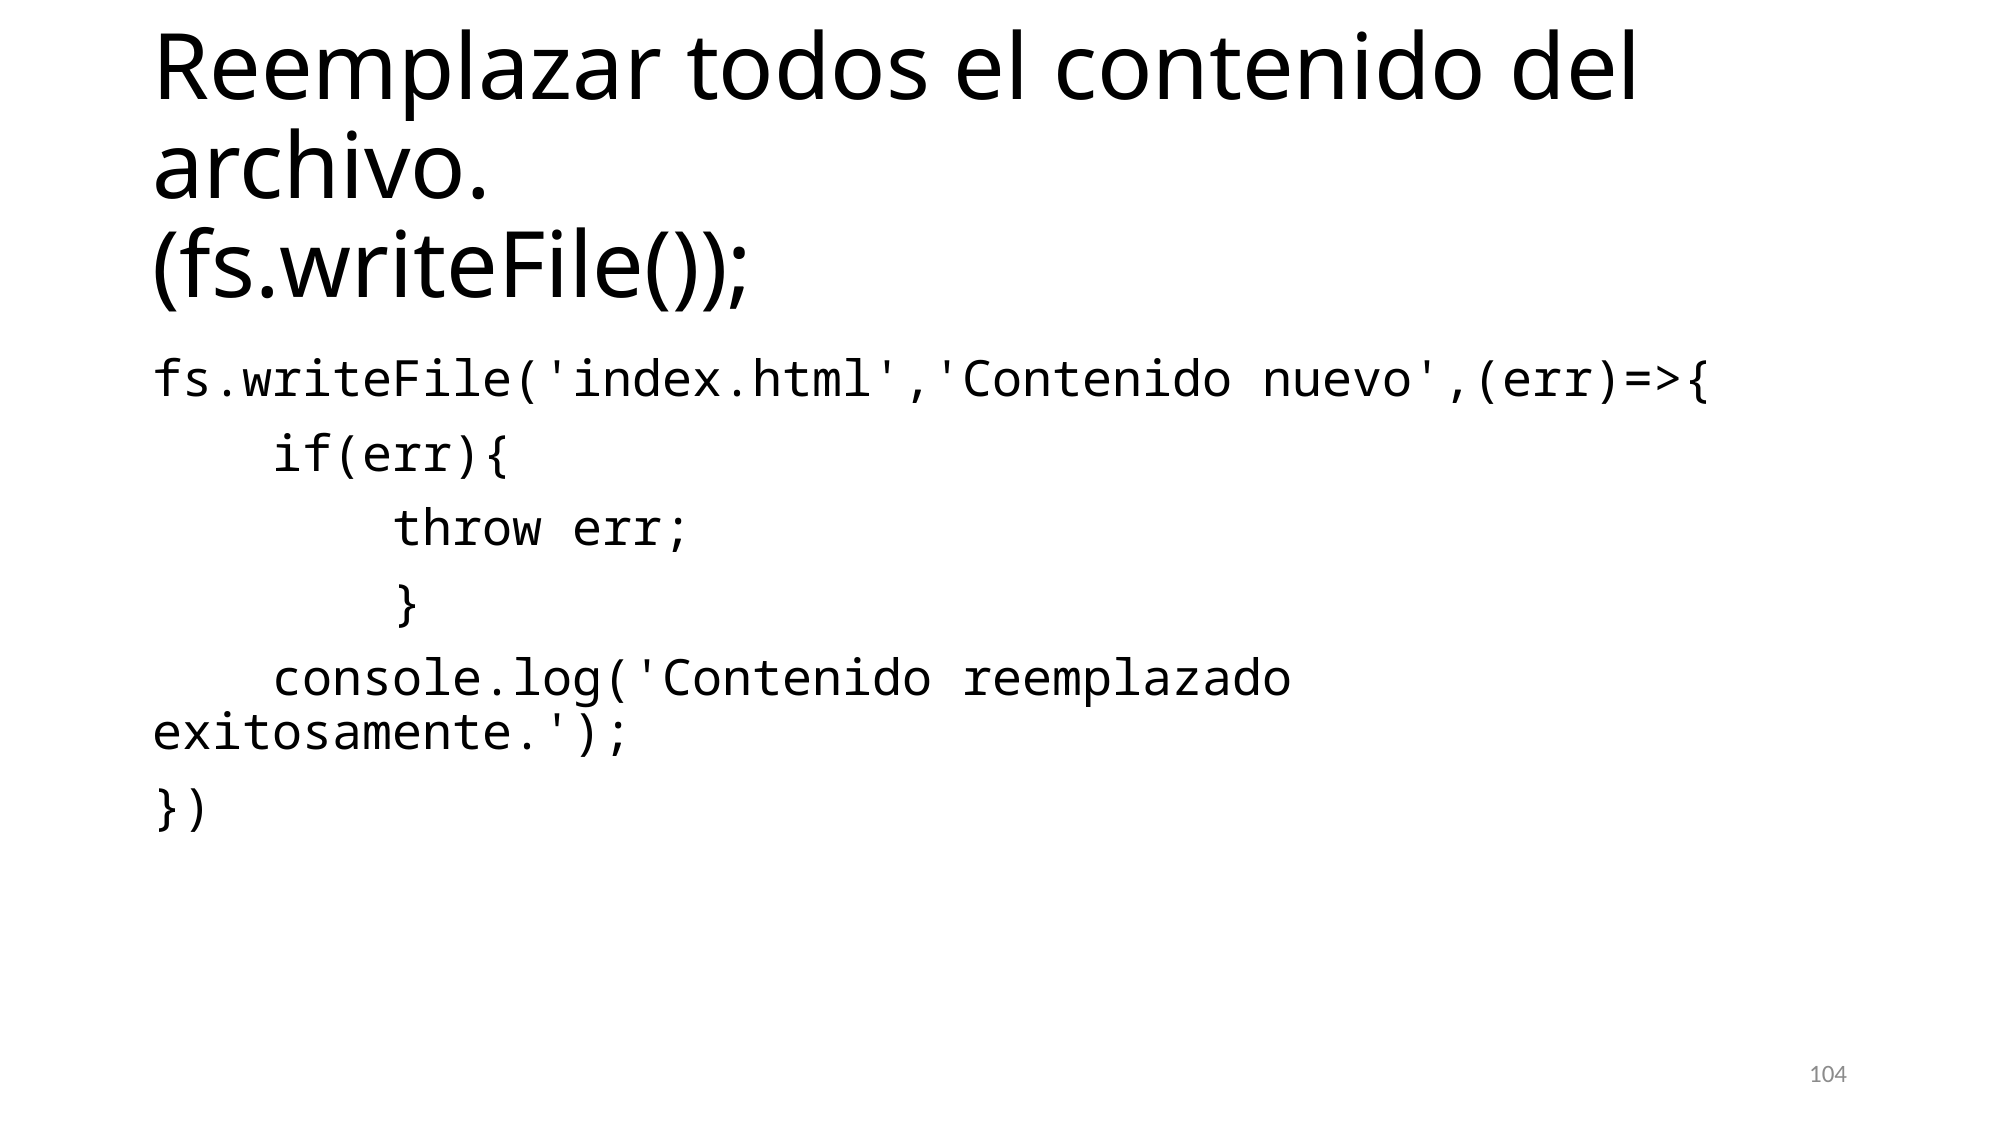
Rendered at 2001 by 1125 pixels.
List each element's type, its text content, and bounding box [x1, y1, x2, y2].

list fs.writeFile('index.html','Contenido nuevo',(err)=>{ if(err){ throw err; } console.log('Contenido reemplazado exitosamente.'); }) [137, 345, 1863, 1014]
title Reemplazar todos el contenido del archivo. (fs.writeFile()); [137, 59, 1863, 278]
slide_number 104 [1412, 1042, 1863, 1103]
